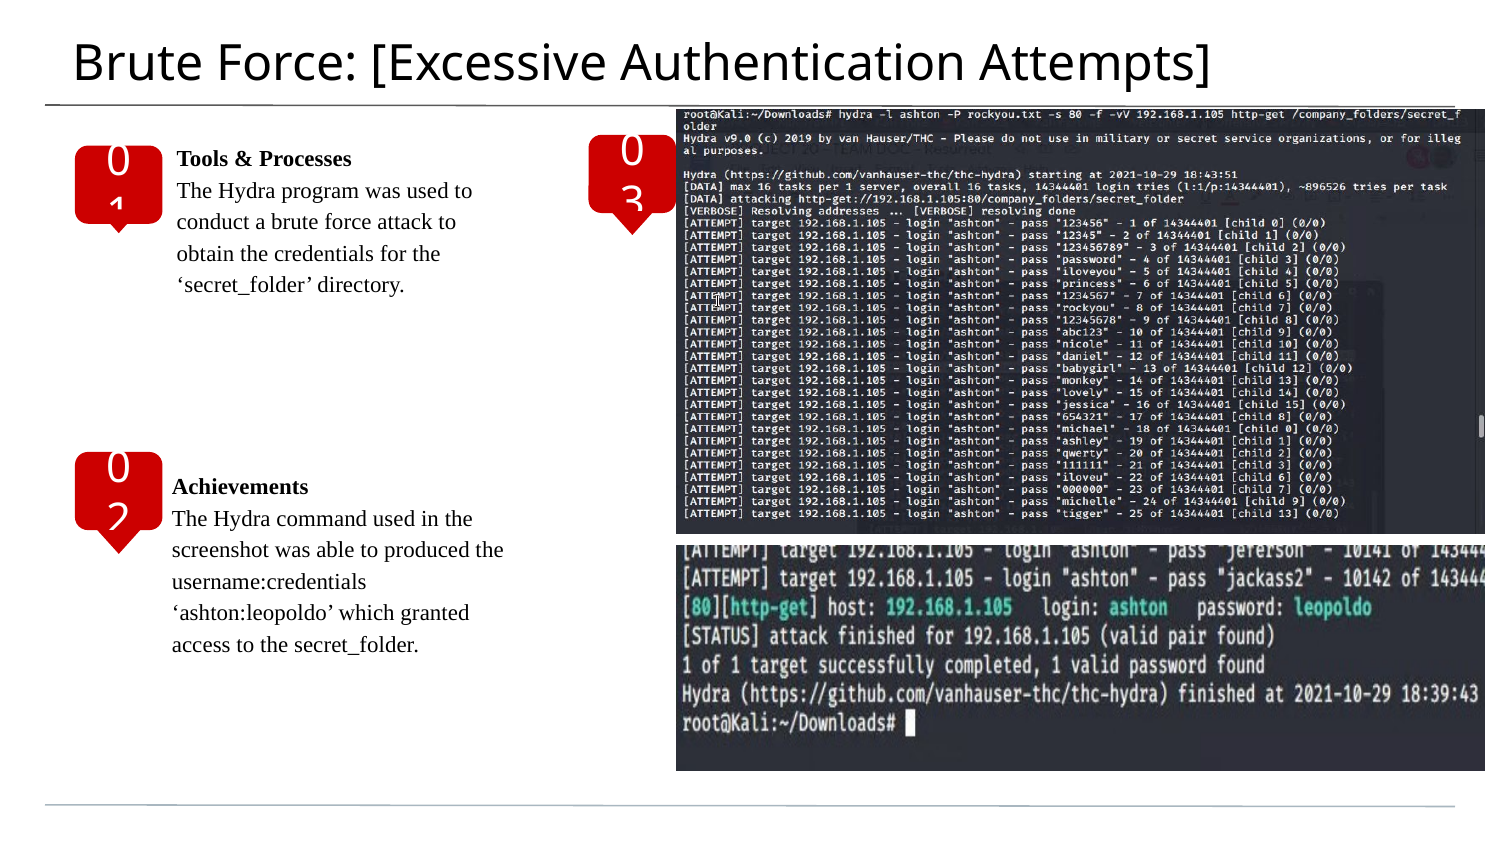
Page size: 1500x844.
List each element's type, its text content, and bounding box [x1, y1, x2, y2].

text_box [588, 134, 670, 236]
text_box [74, 451, 163, 555]
picture [675, 545, 1485, 771]
picture [675, 109, 1485, 535]
text_box Achievements The Hydra command used in the screenshot was able to produced the username:credentials ‘ashton:leopoldo’ which granted access to the secret_folder. [141, 437, 541, 747]
text_box Tools & Processes The Hydra program was used to conduct a brute force attack to obtain the credentials for the ‘secret_folder’ directory. [146, 109, 536, 350]
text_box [74, 145, 163, 234]
title Brute Force: [Excessive Authentication Attempts] [0, 0, 1500, 88]
